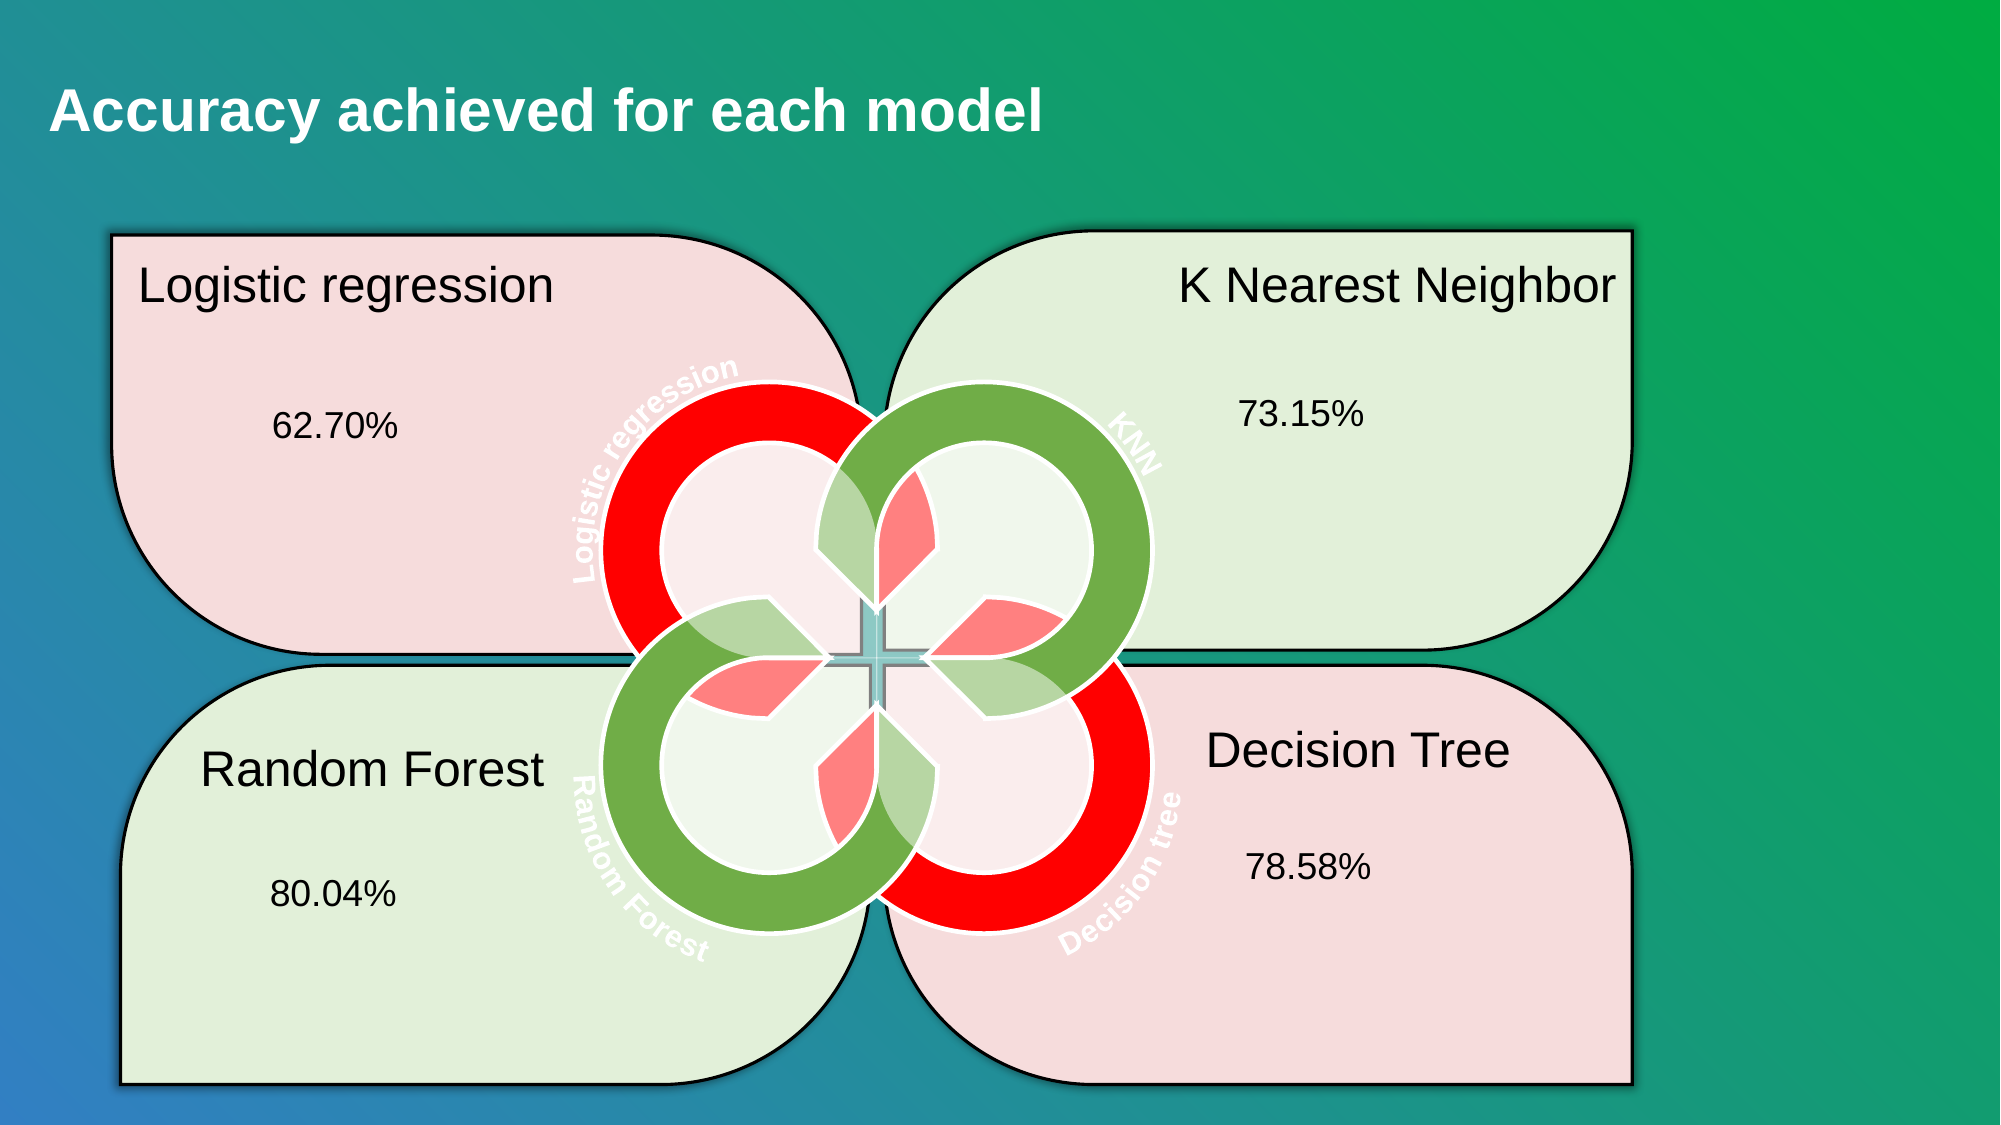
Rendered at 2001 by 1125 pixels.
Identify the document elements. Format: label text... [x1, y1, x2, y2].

title Accuracy achieved for each model [33, 67, 1759, 156]
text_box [111, 230, 1640, 1085]
